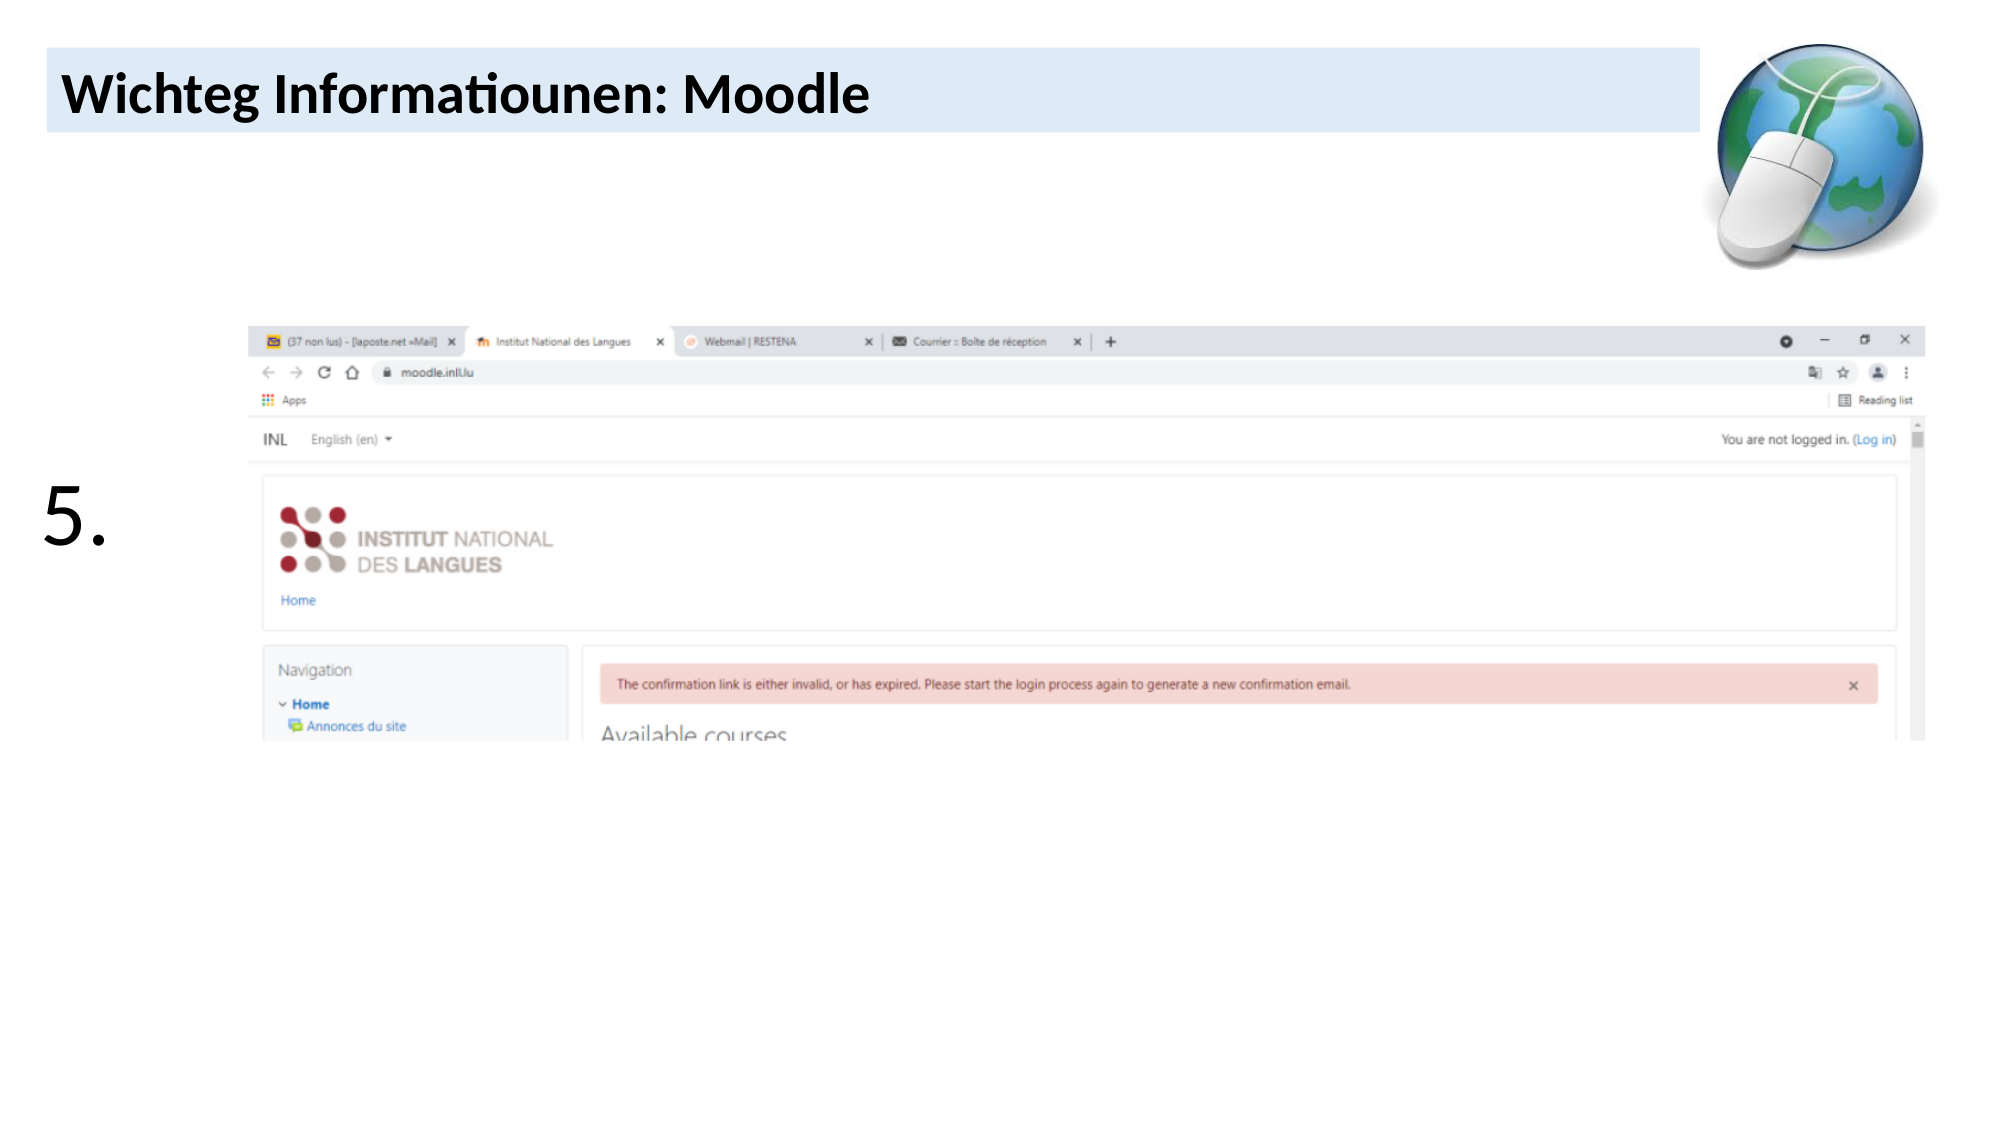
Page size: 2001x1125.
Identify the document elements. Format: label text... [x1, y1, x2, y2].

text_box 5. [25, 446, 126, 571]
text_box Wichteg Informatiounen: Moodle [46, 47, 1699, 133]
picture [235, 306, 1954, 753]
picture [1699, 44, 1942, 270]
